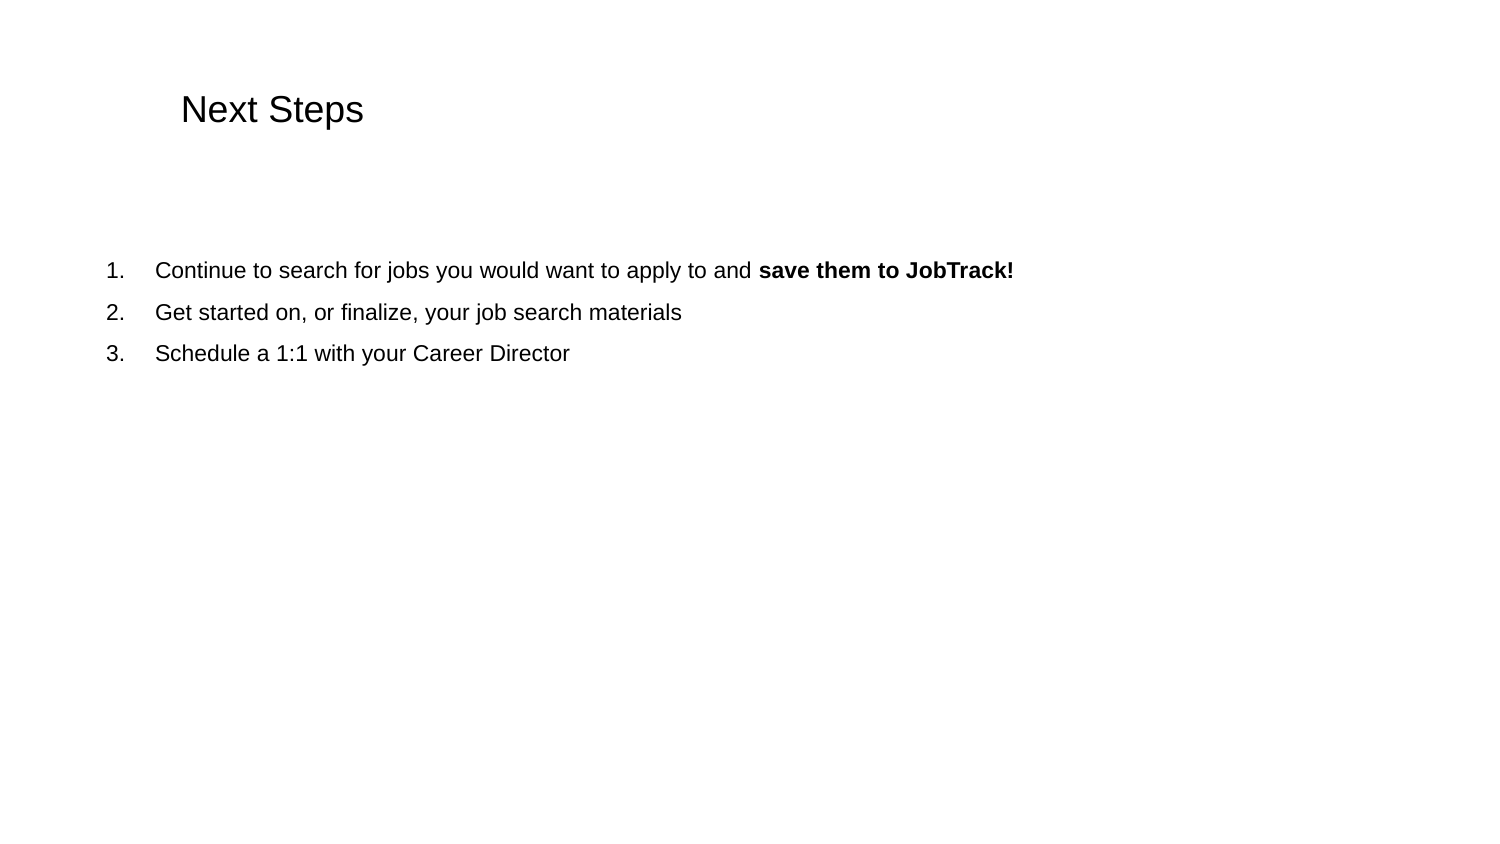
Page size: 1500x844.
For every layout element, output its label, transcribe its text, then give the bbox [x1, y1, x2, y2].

text_box Next Steps [165, 70, 1198, 169]
text_box Continue to search for jobs you would want to apply to and save them to JobTrack! Get started on, or finalize, your job search materials Schedule a 1:1 with your Career Director [65, 227, 1436, 774]
